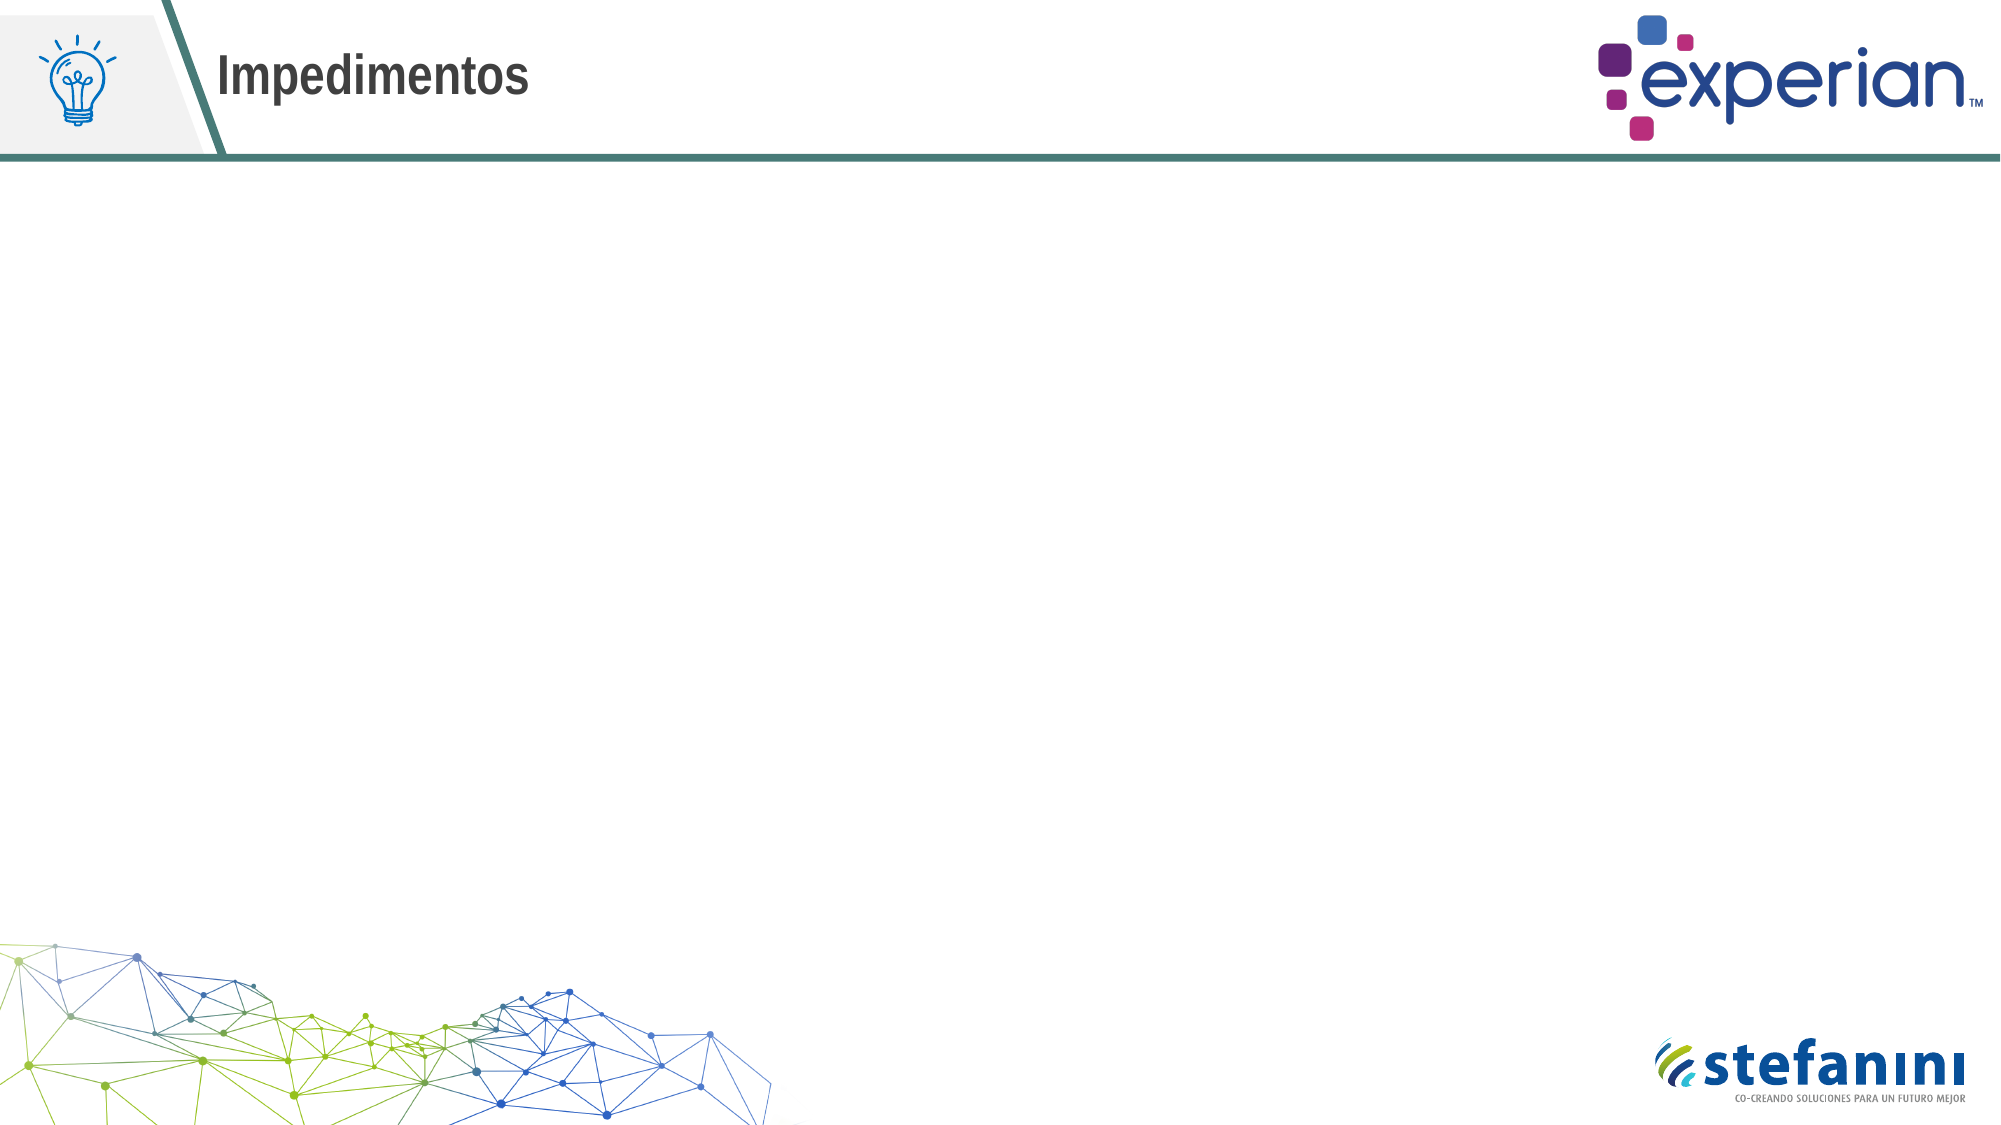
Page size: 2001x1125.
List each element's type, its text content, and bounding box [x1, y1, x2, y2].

picture [0, 566, 826, 1125]
title Impedimentos [190, 0, 1582, 154]
picture [1596, 13, 1985, 143]
